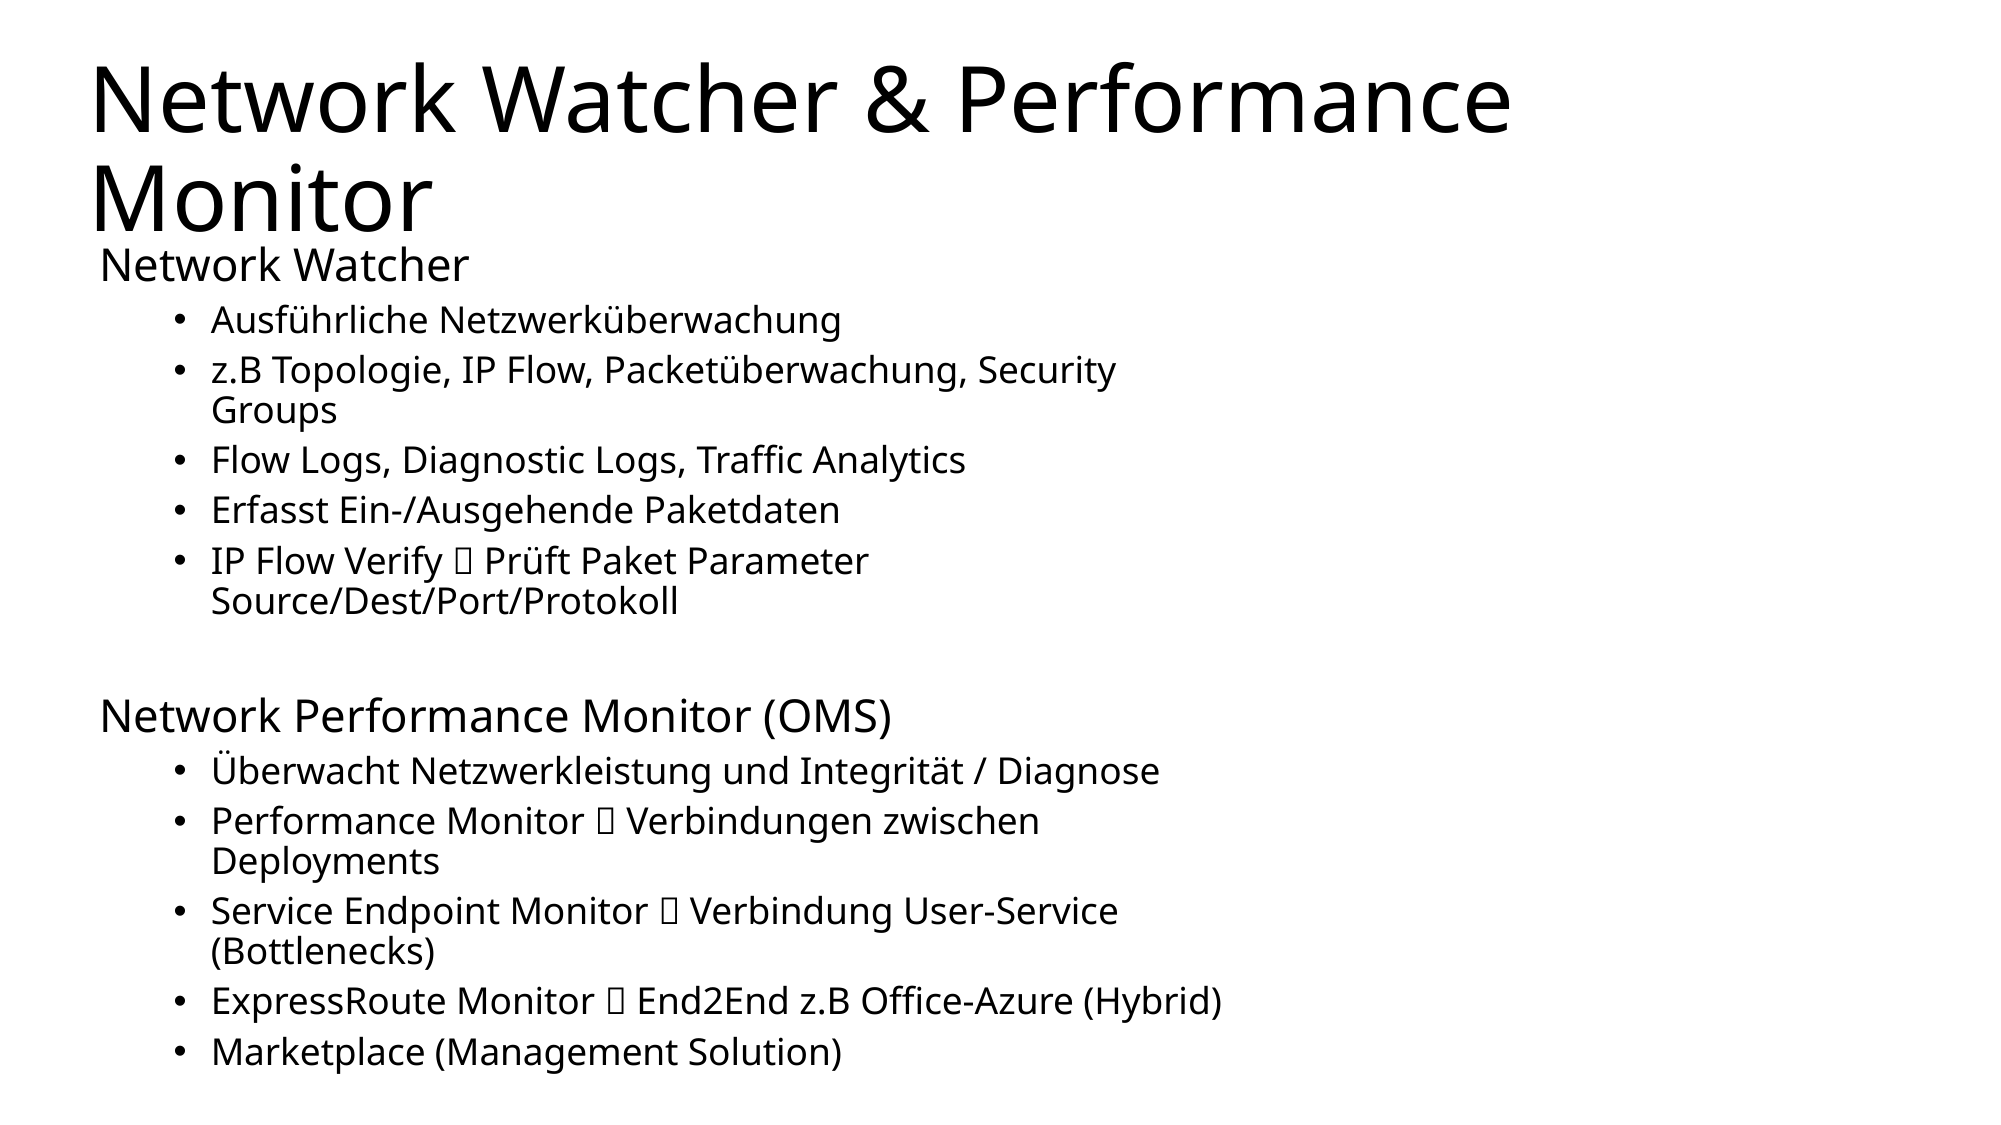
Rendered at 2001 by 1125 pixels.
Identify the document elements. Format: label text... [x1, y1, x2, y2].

text_box Network Watcher & Performance Monitor [74, 43, 1799, 261]
list Network Watcher Ausführliche Netzwerküberwachung z.B Topologie, IP Flow, Packetüberwachung, Security Groups Flow Logs, Diagnostic Logs, Traffic Analytics Erfasst Ein-/Ausgehende Paketdaten IP Flow Verify  Prüft Paket Parameter Source/Dest/Port/Protokoll Network Performance Monitor (OMS) Überwacht Netzwerkleistung und Integrität / Diagnose Performance Monitor  Verbindungen zwischen Deployments Service Endpoint Monitor  Verbindung User-Service (Bottlenecks) ExpressRoute Monitor  End2End z.B Office-Azure (Hybrid) Marketplace (Management Solution) [84, 261, 1243, 1100]
